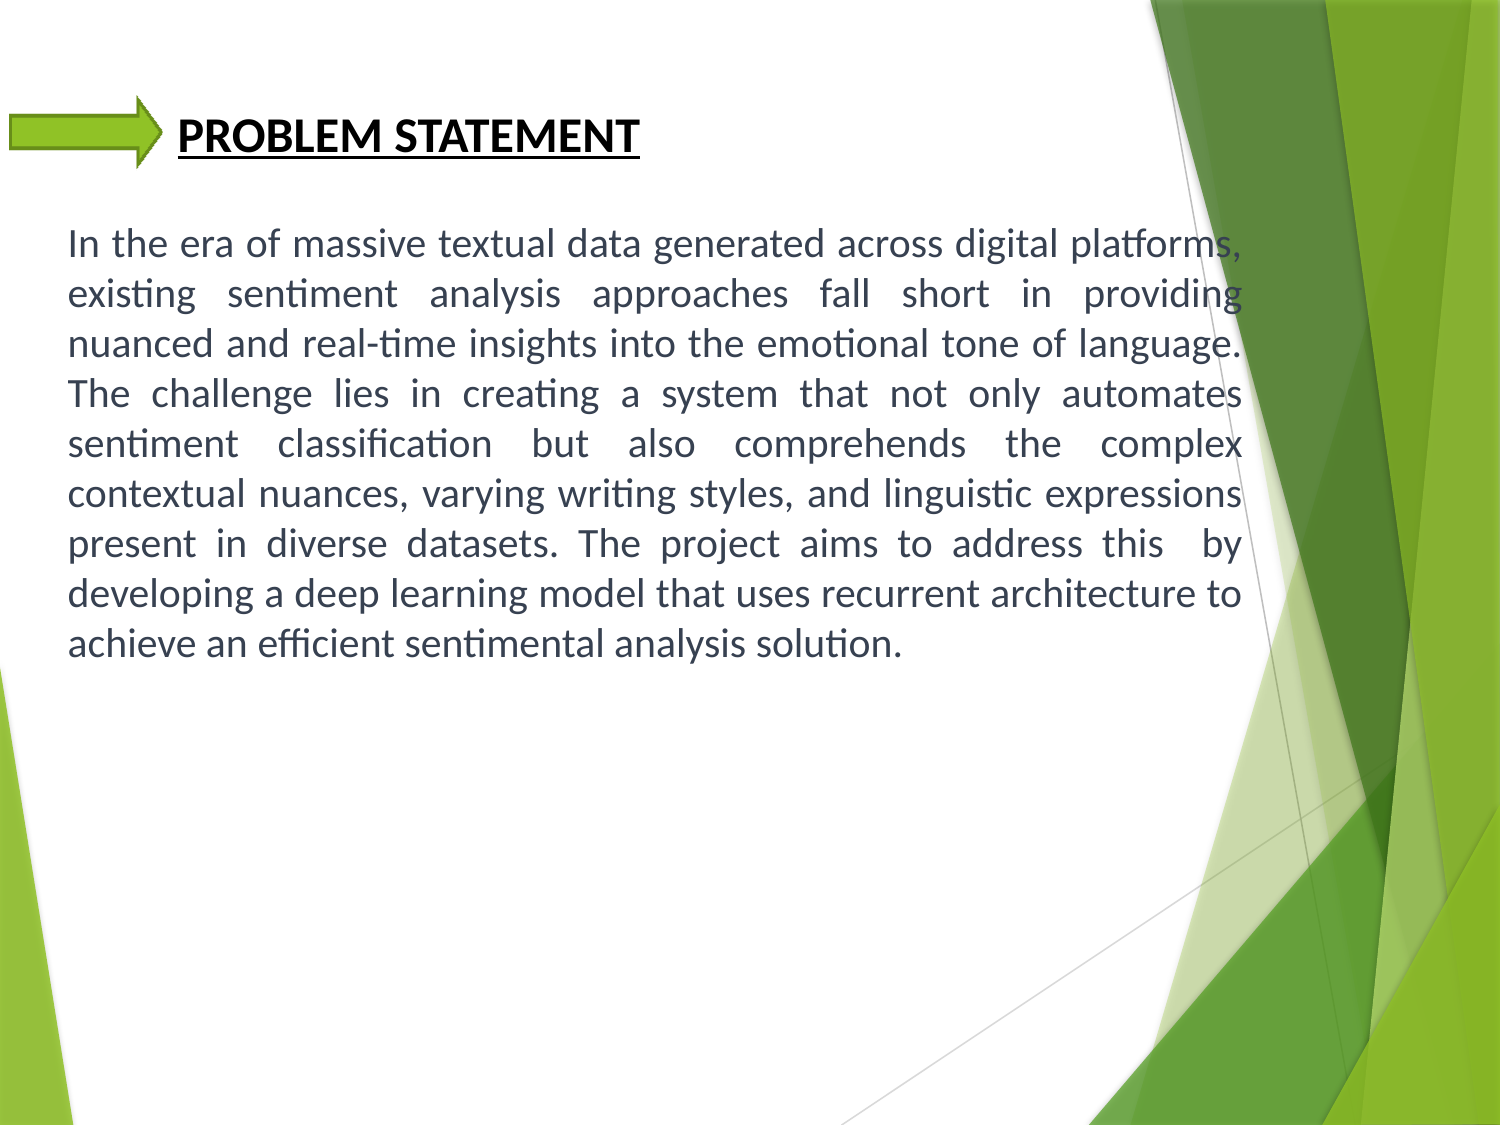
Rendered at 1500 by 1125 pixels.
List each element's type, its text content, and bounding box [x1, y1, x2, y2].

text_box In the era of massive textual data generated across digital platforms, existing sentiment analysis approaches fall short in providing nuanced and real-time insights into the emotional tone of language. The challenge lies in creating a system that not only automates sentiment classification but also comprehends the complex contextual nuances, varying writing styles, and linguistic expressions present in diverse datasets. The project aims to address this by developing a deep learning model that uses recurrent architecture to achieve an efficient sentimental analysis solution. [53, 208, 1258, 673]
text_box PROBLEM STATEMENT [164, 94, 1127, 170]
picture [8, 94, 164, 171]
